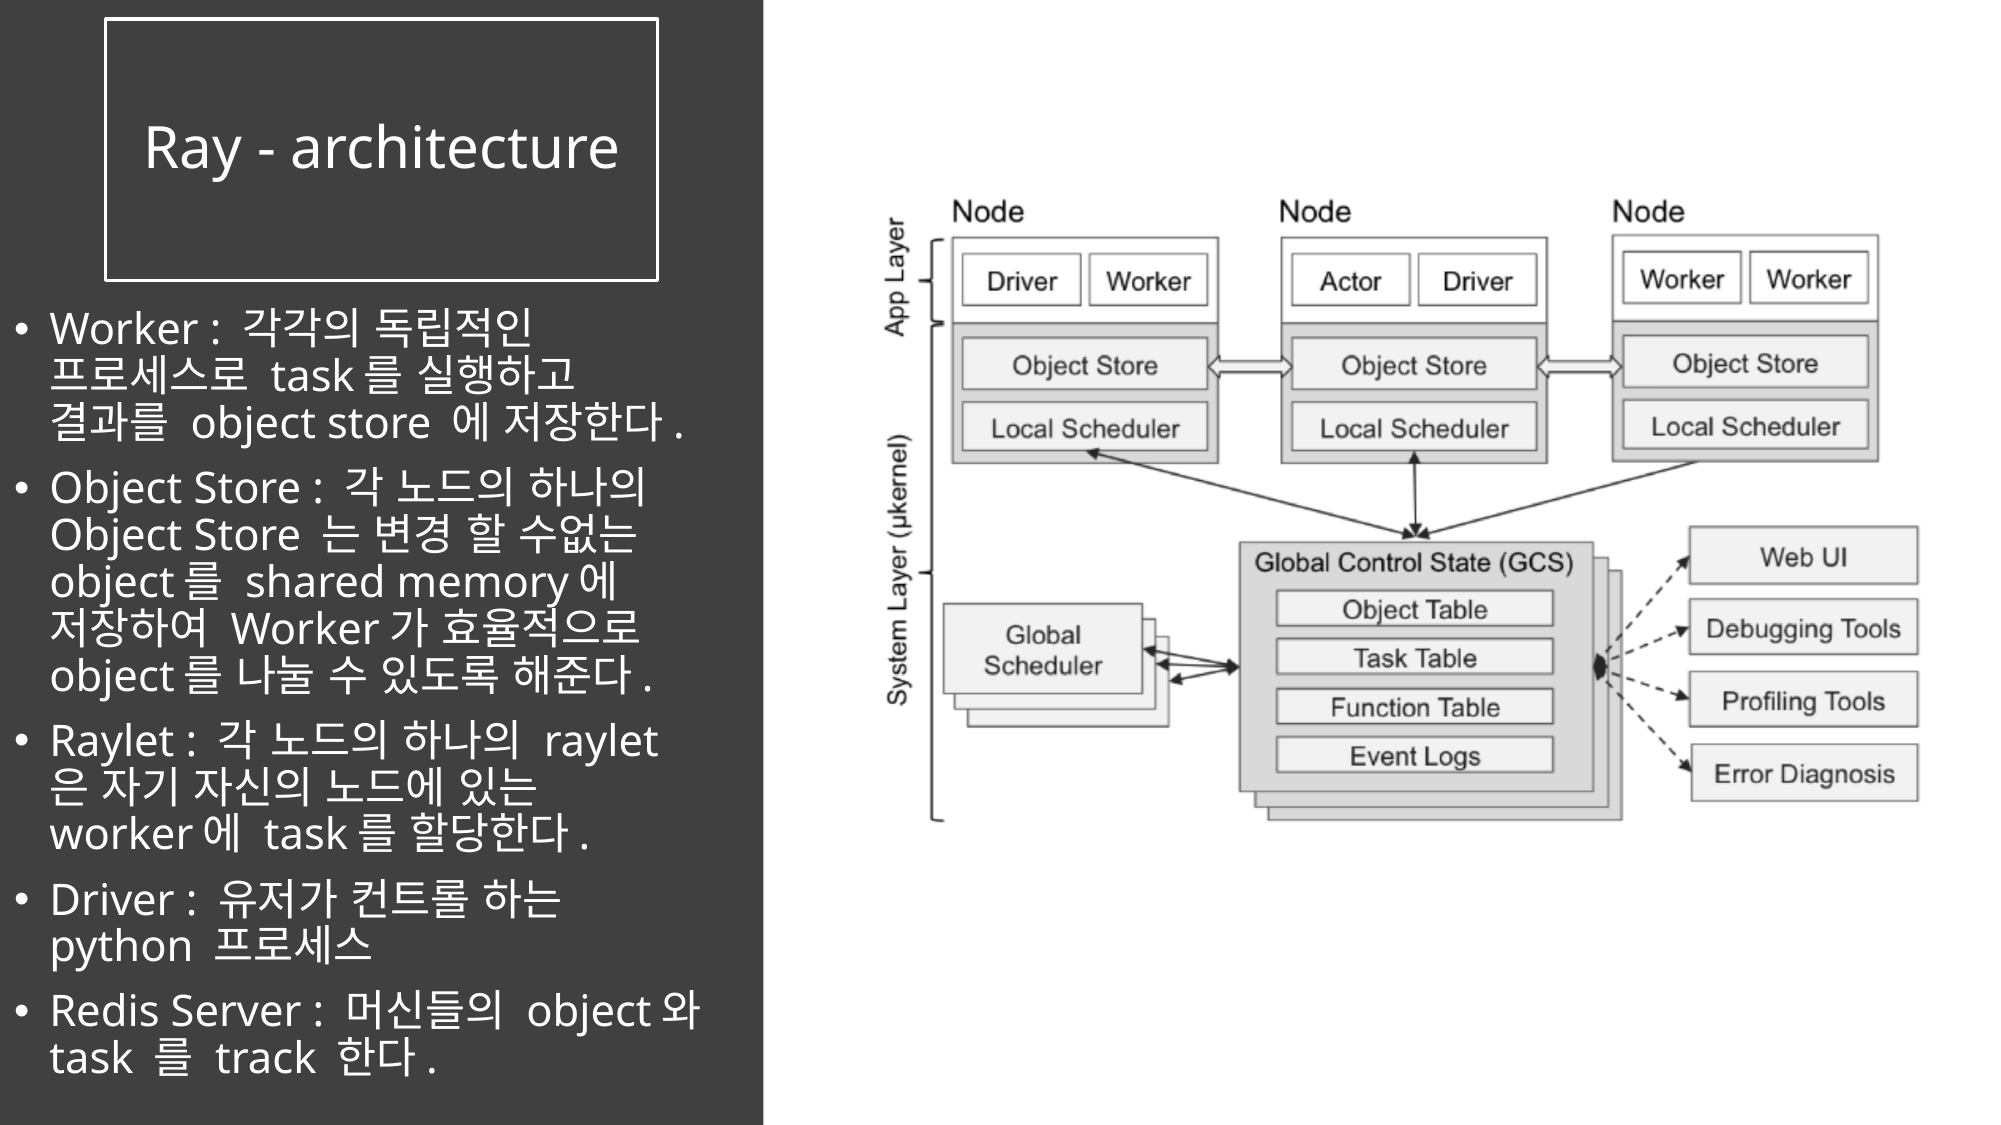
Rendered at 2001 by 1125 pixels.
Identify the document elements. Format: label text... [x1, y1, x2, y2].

text_box [0, 0, 764, 1125]
title Ray - architecture [105, 18, 658, 281]
text_box Worker : 각각의 독립적인 프로세스로 task를 실행하고 결과를 object store 에 저장한다. Object Store : 각 노드의 하나의 Object Store 는 변경 할 수없는 object를 shared memory에 저장하여 Worker가 효율적으로 object를 나눌 수 있도록 해준다. Raylet : 각 노드의 하나의 raylet은 자기 자신의 노드에 있는 worker에 task를 할당한다. Driver : 유저가 컨트롤 하는 python 프로세스 Redis Server : 머신들의 object와 task 를 track 한다. [0, 299, 717, 1106]
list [869, 186, 1941, 838]
